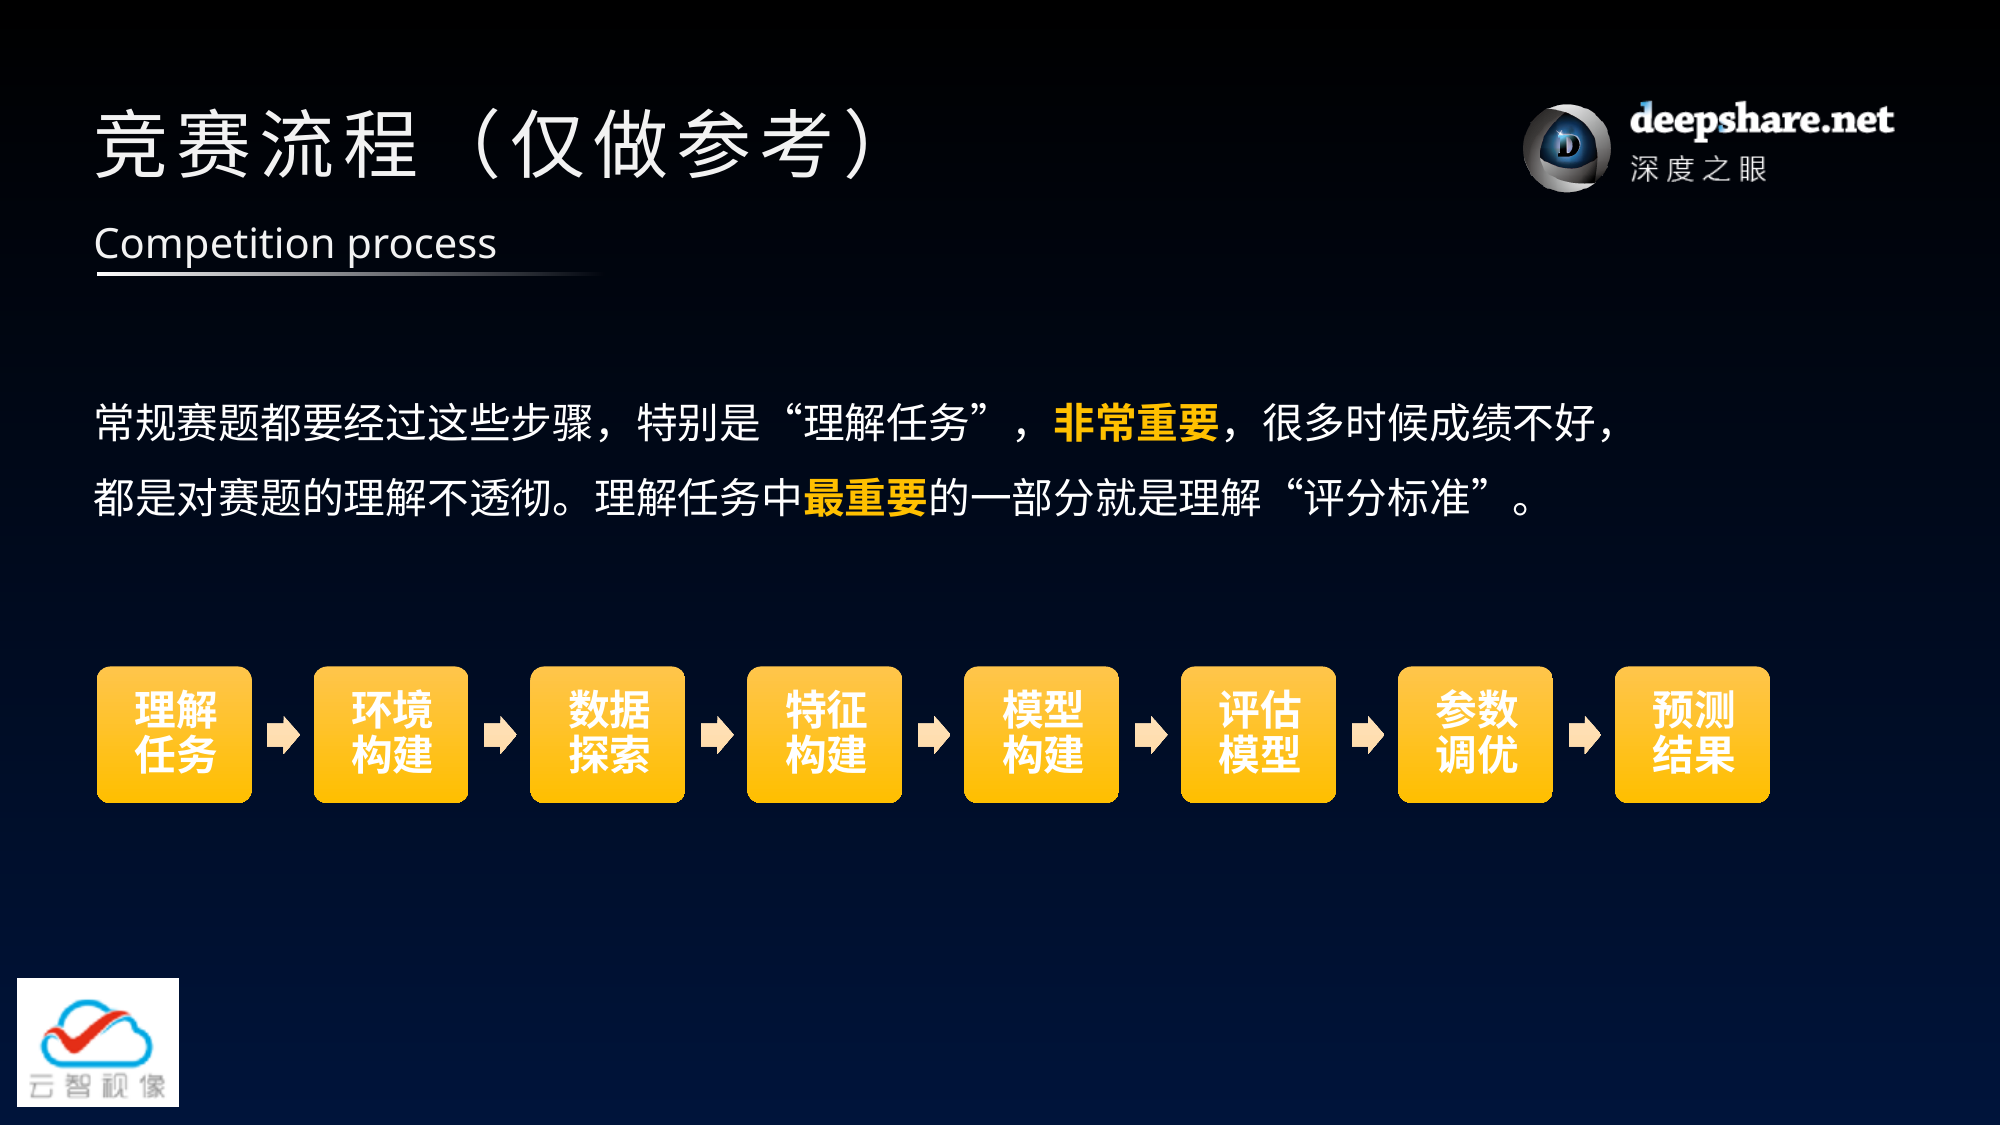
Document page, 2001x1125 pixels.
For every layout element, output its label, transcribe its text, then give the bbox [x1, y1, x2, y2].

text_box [96, 570, 1771, 900]
text_box 常规赛题都要经过这些步骤，特别是“理解任务”，非常重要，很多时候成绩不好，都是对赛题的理解不透彻。理解任务中最重要的一部分就是理解“评分标准”。 [78, 364, 1617, 587]
picture [1517, 44, 1903, 225]
title 竞赛流程（仅做参考） [78, 100, 1192, 198]
subtitle Competition process [78, 209, 813, 284]
picture [17, 978, 179, 1107]
